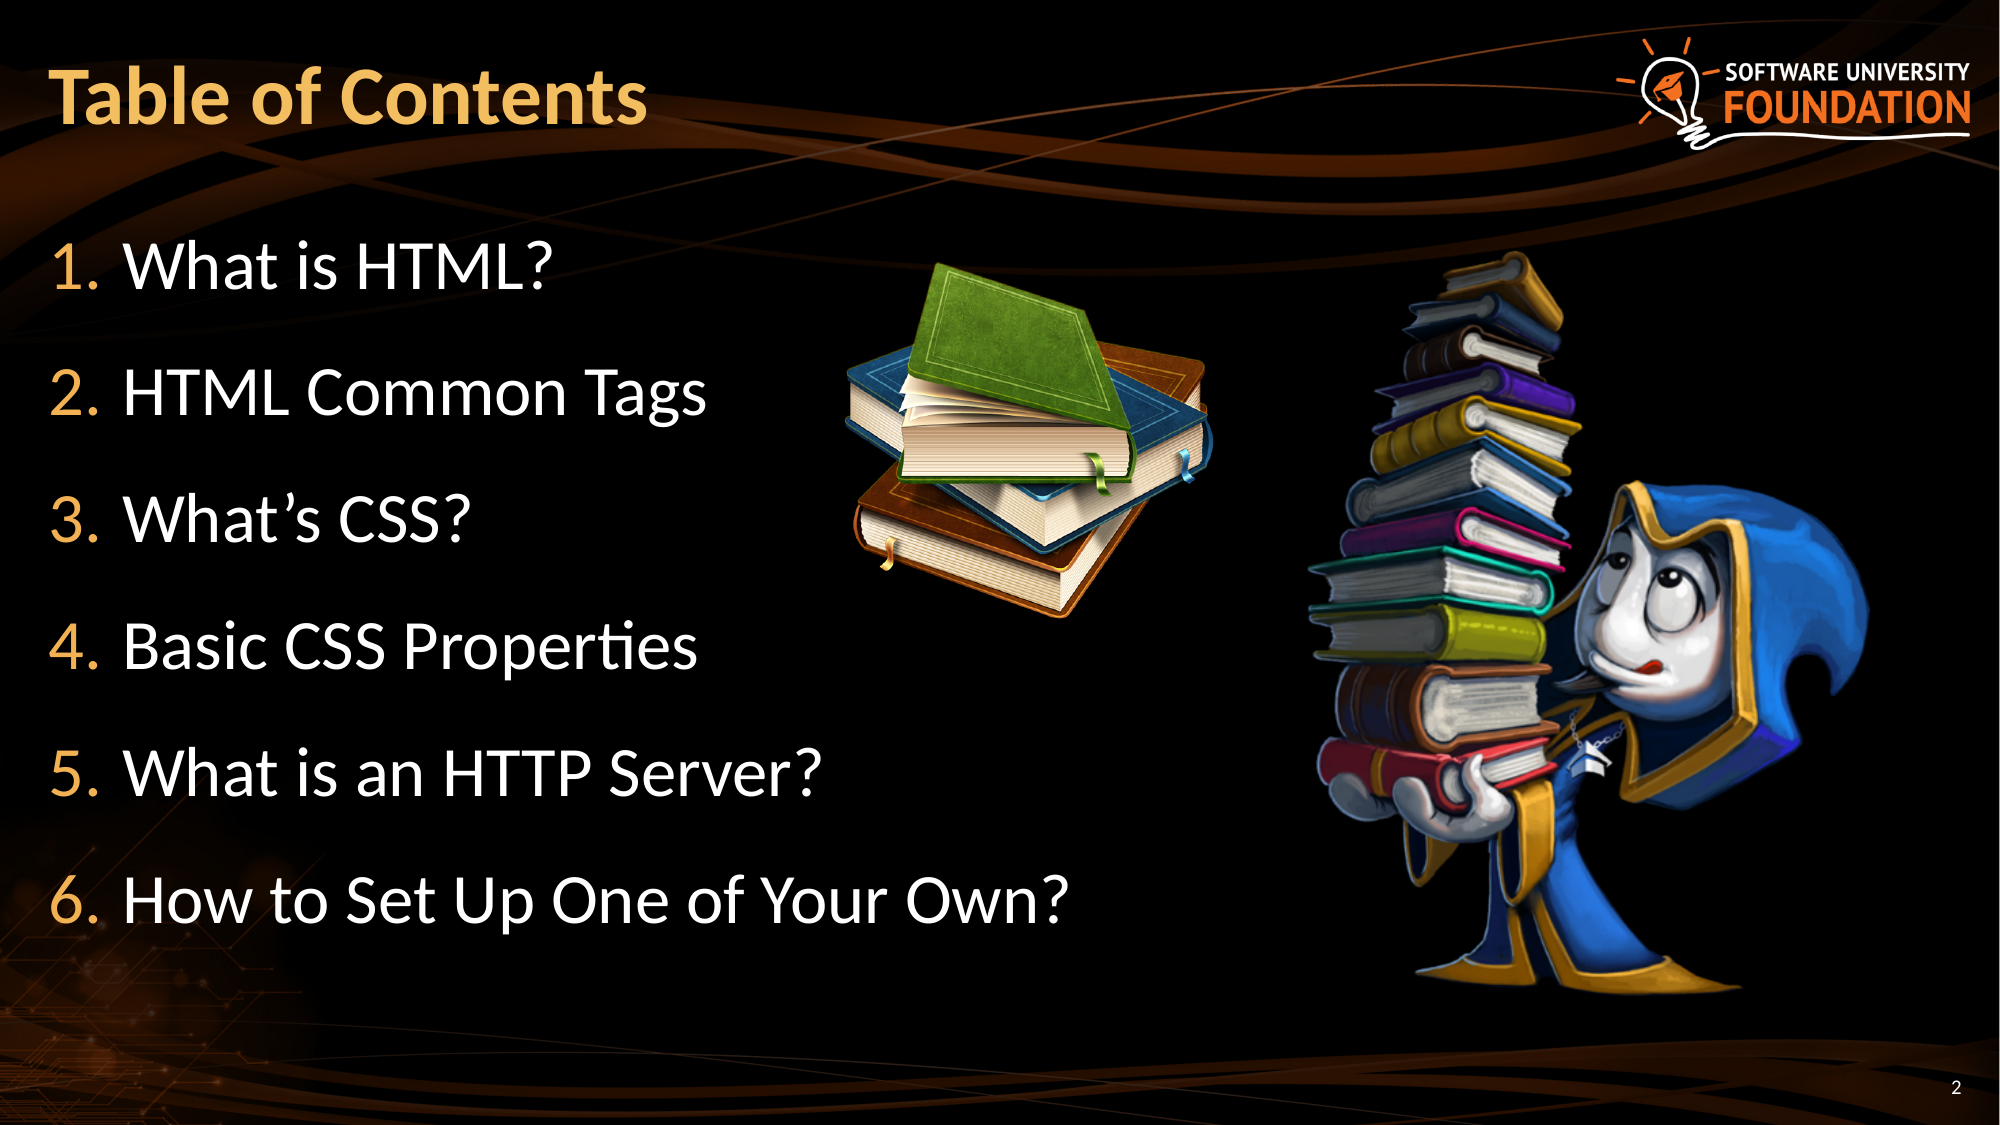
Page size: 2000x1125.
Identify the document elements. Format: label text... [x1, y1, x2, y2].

slide_number 2 [1897, 1070, 1968, 1103]
list What is HTML? HTML Common Tags What’s CSS? Basic CSS Properties What is an HTTP Server? How to Set Up One of Your Own? [31, 195, 1968, 1103]
title Table of Contents [30, 6, 1602, 189]
picture [0, 0, 2000, 1125]
